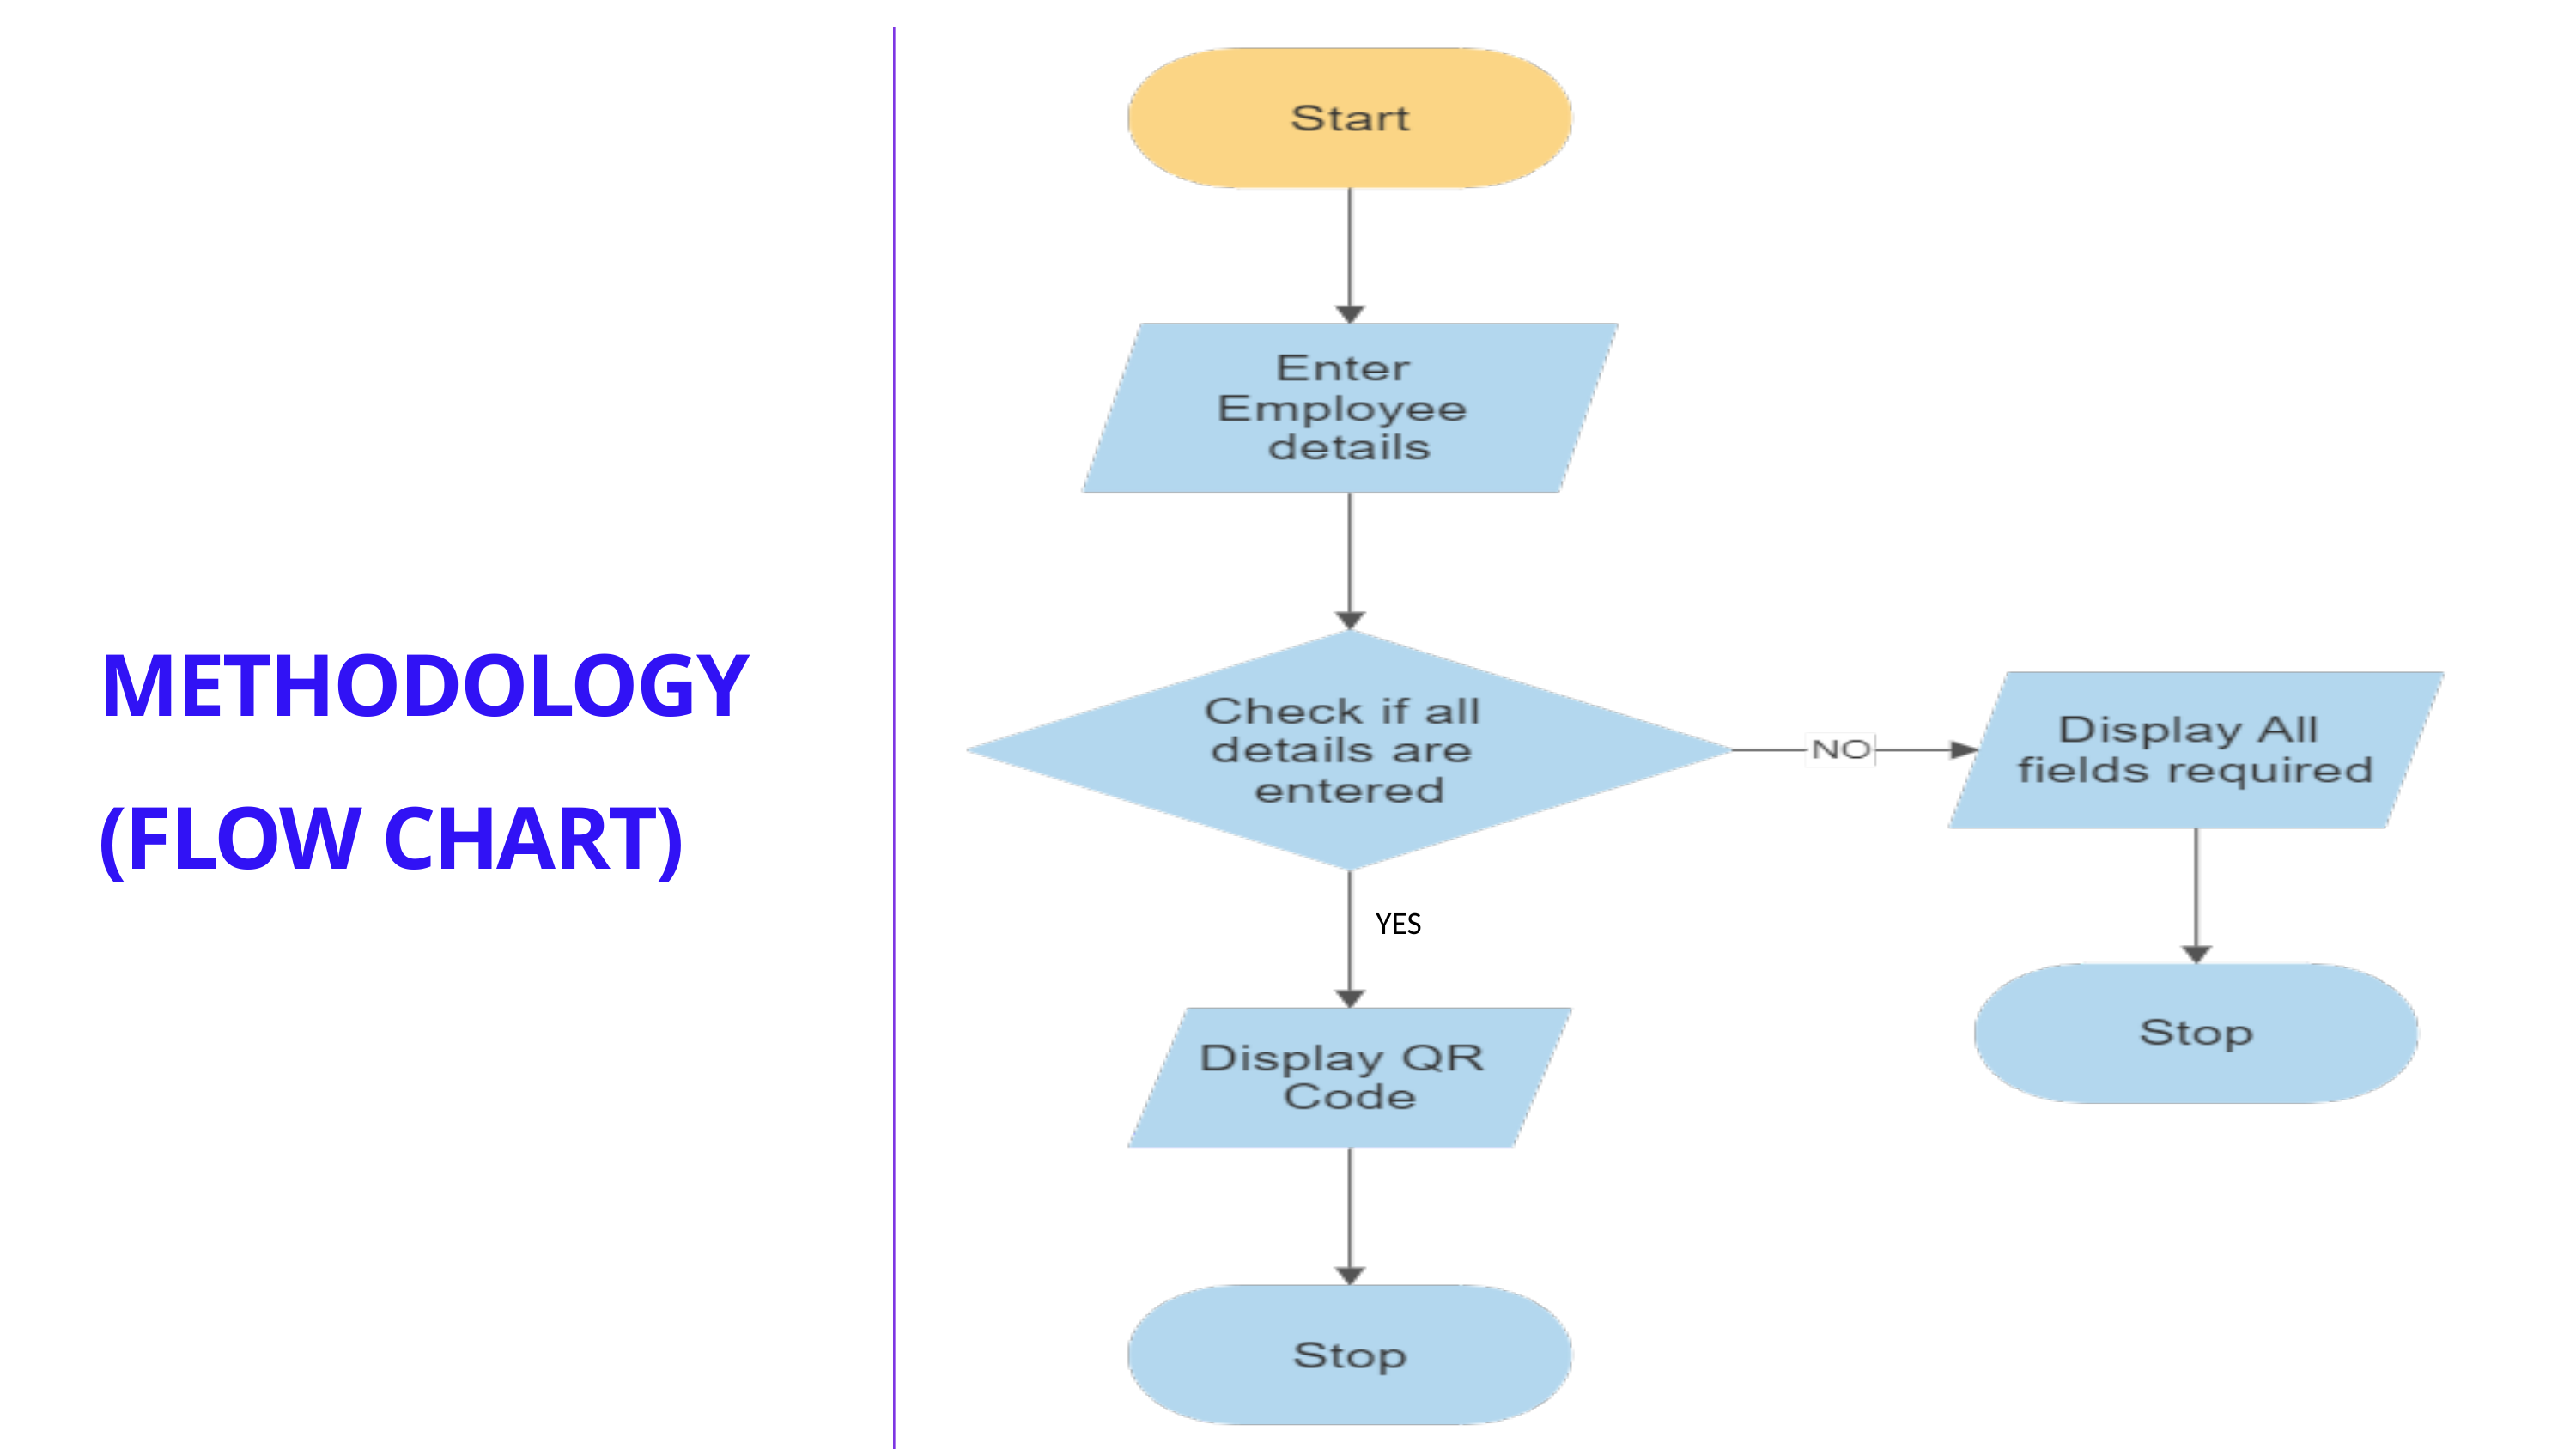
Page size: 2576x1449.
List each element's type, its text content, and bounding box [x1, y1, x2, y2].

picture [933, 26, 2480, 1449]
text_box METHODOLOGY (FLOW CHART) [96, 575, 853, 887]
